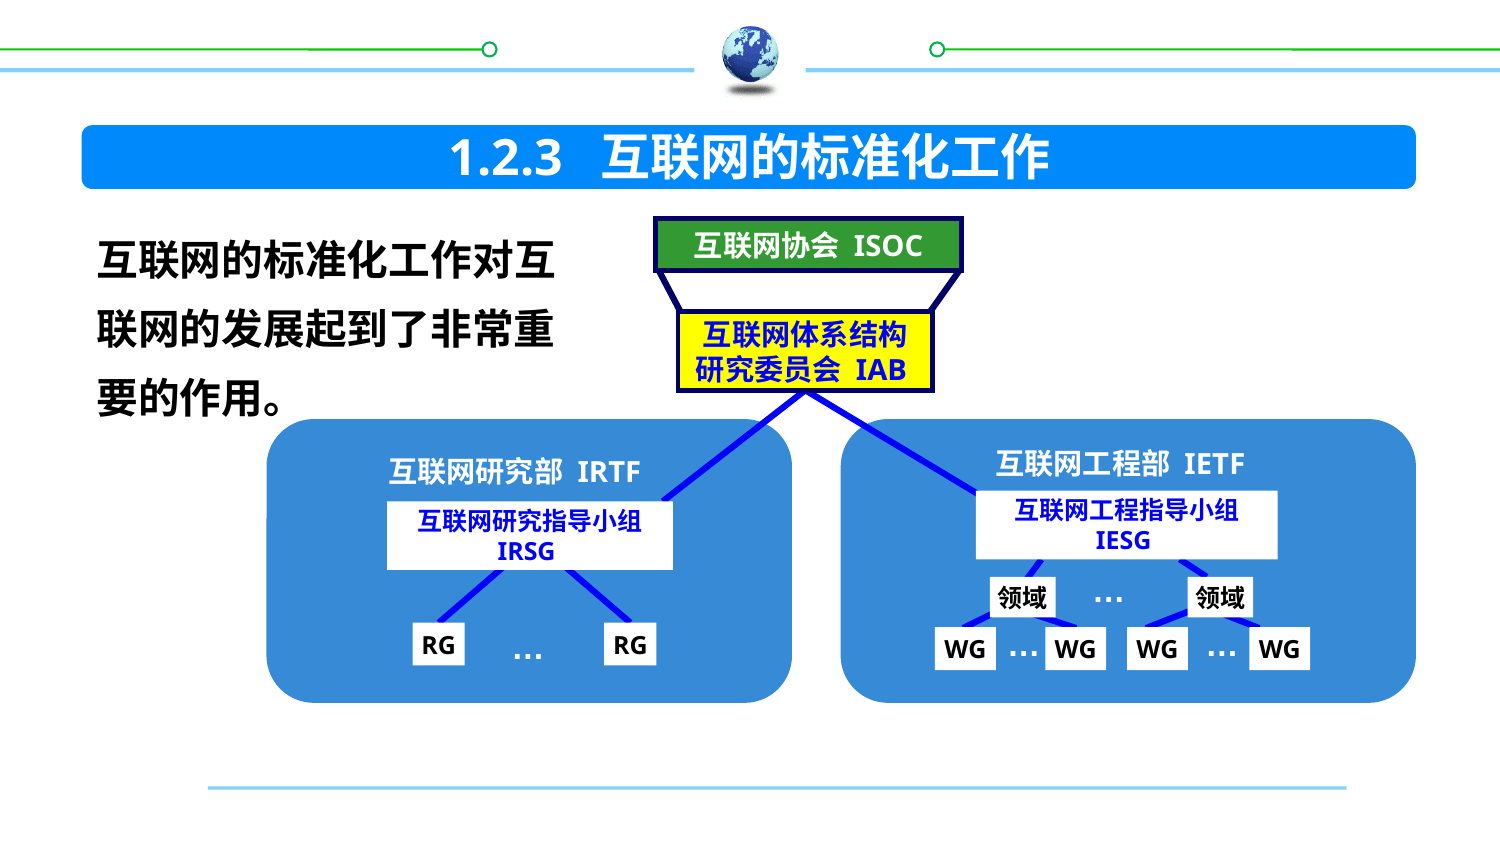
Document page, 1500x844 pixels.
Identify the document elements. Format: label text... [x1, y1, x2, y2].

text_box 1.2.3 互联网的标准化工作 [433, 118, 1066, 193]
text_box [1066, 125, 1416, 189]
text_box [81, 125, 433, 189]
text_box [266, 270, 1417, 704]
text_box 互联网的标准化工作对互联网的发展起到了非常重要的作用。 [81, 207, 596, 429]
text_box 互联网协会 ISOC [655, 218, 962, 268]
picture [720, 24, 780, 100]
